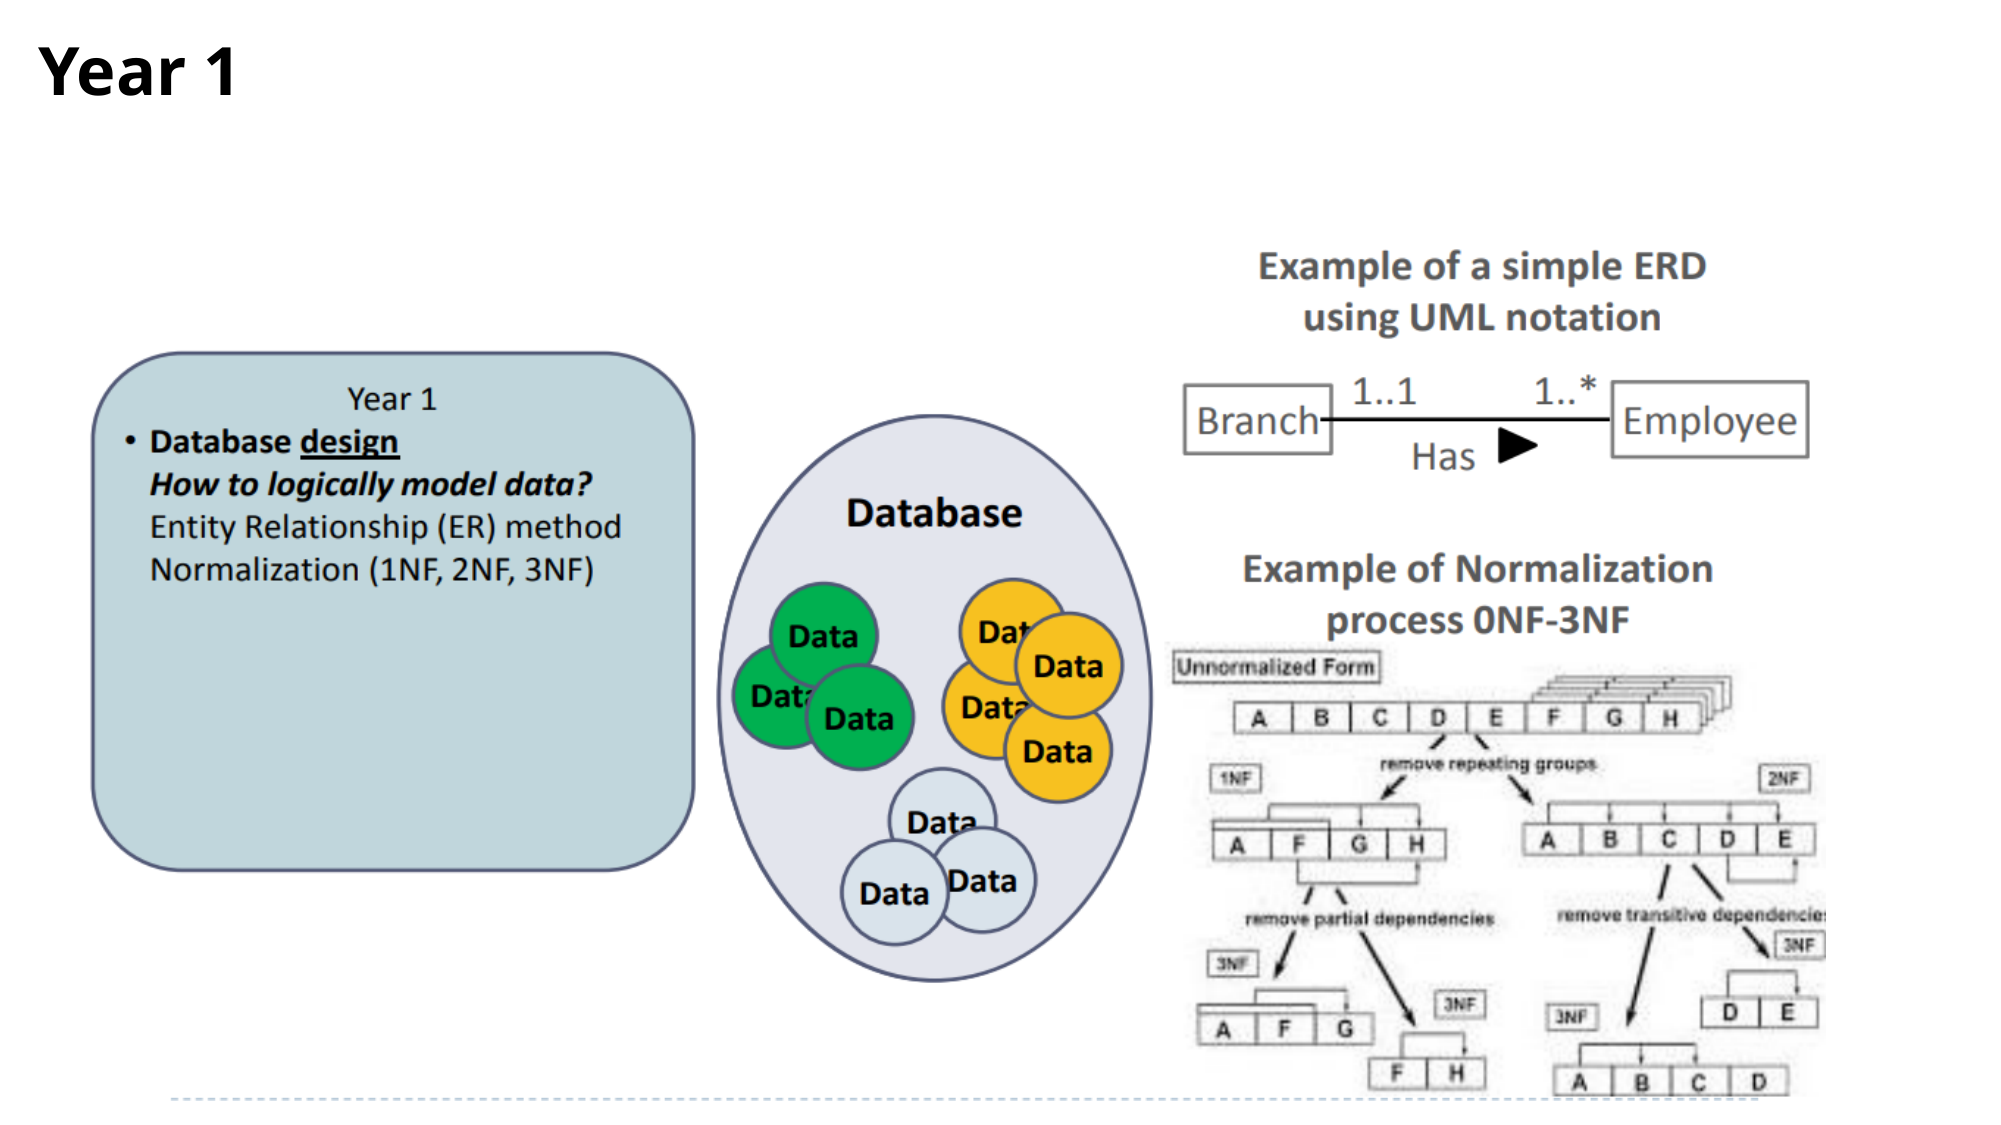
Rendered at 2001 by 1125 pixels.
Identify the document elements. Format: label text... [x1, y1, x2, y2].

title Year 1 [23, 0, 1482, 118]
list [86, 140, 1827, 1101]
